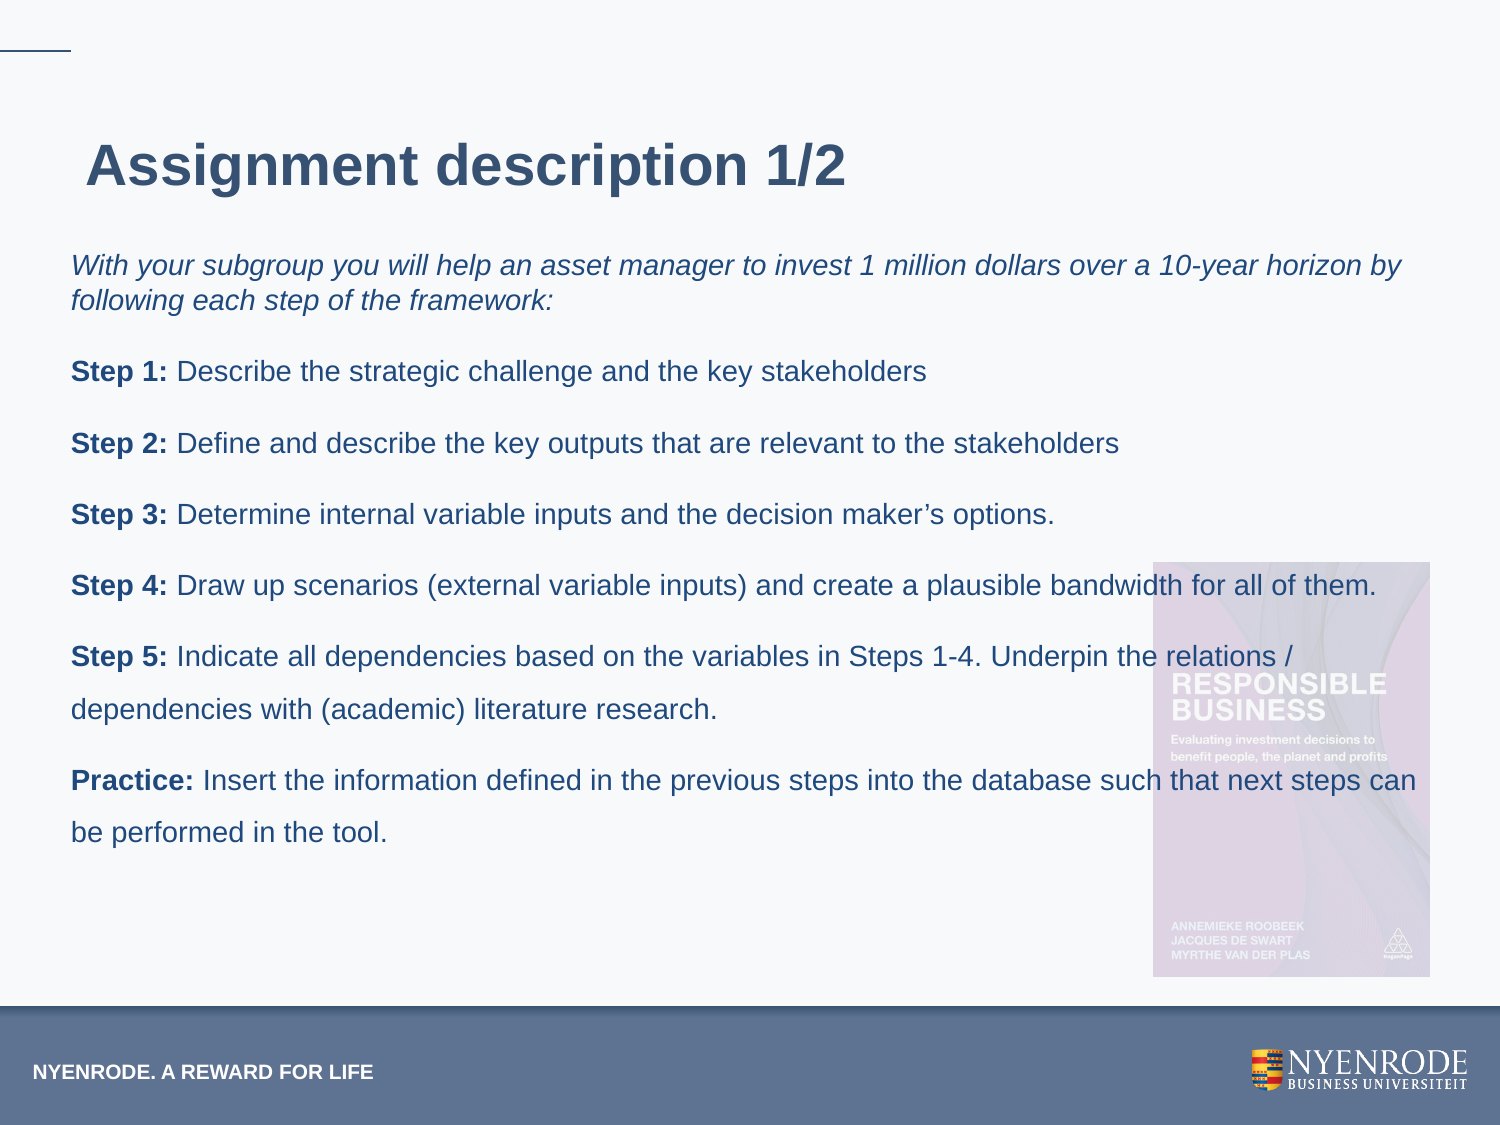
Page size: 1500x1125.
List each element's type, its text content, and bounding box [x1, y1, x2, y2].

text_box With your subgroup you will help an asset manager to invest 1 million dollars over a 10-year horizon by following each step of the framework: Step 1: Describe the strategic challenge and the key stakeholders Step 2: Define and describe the key outputs that are relevant to the stakeholders Step 3: Determine internal variable inputs and the decision maker’s options. Step 4: Draw up scenarios (external variable inputs) and create a plausible bandwidth for all of them. Step 5: Indicate all dependencies based on the variables in Steps 1-4. Underpin the relations / dependencies with (academic) literature research. Practice: Insert the information defined in the previous steps into the database such that next steps can be performed in the tool. [70, 246, 1430, 879]
picture [1153, 562, 1430, 977]
text_box Assignment description 1/2 [70, 125, 1363, 246]
picture [1247, 1044, 1471, 1094]
